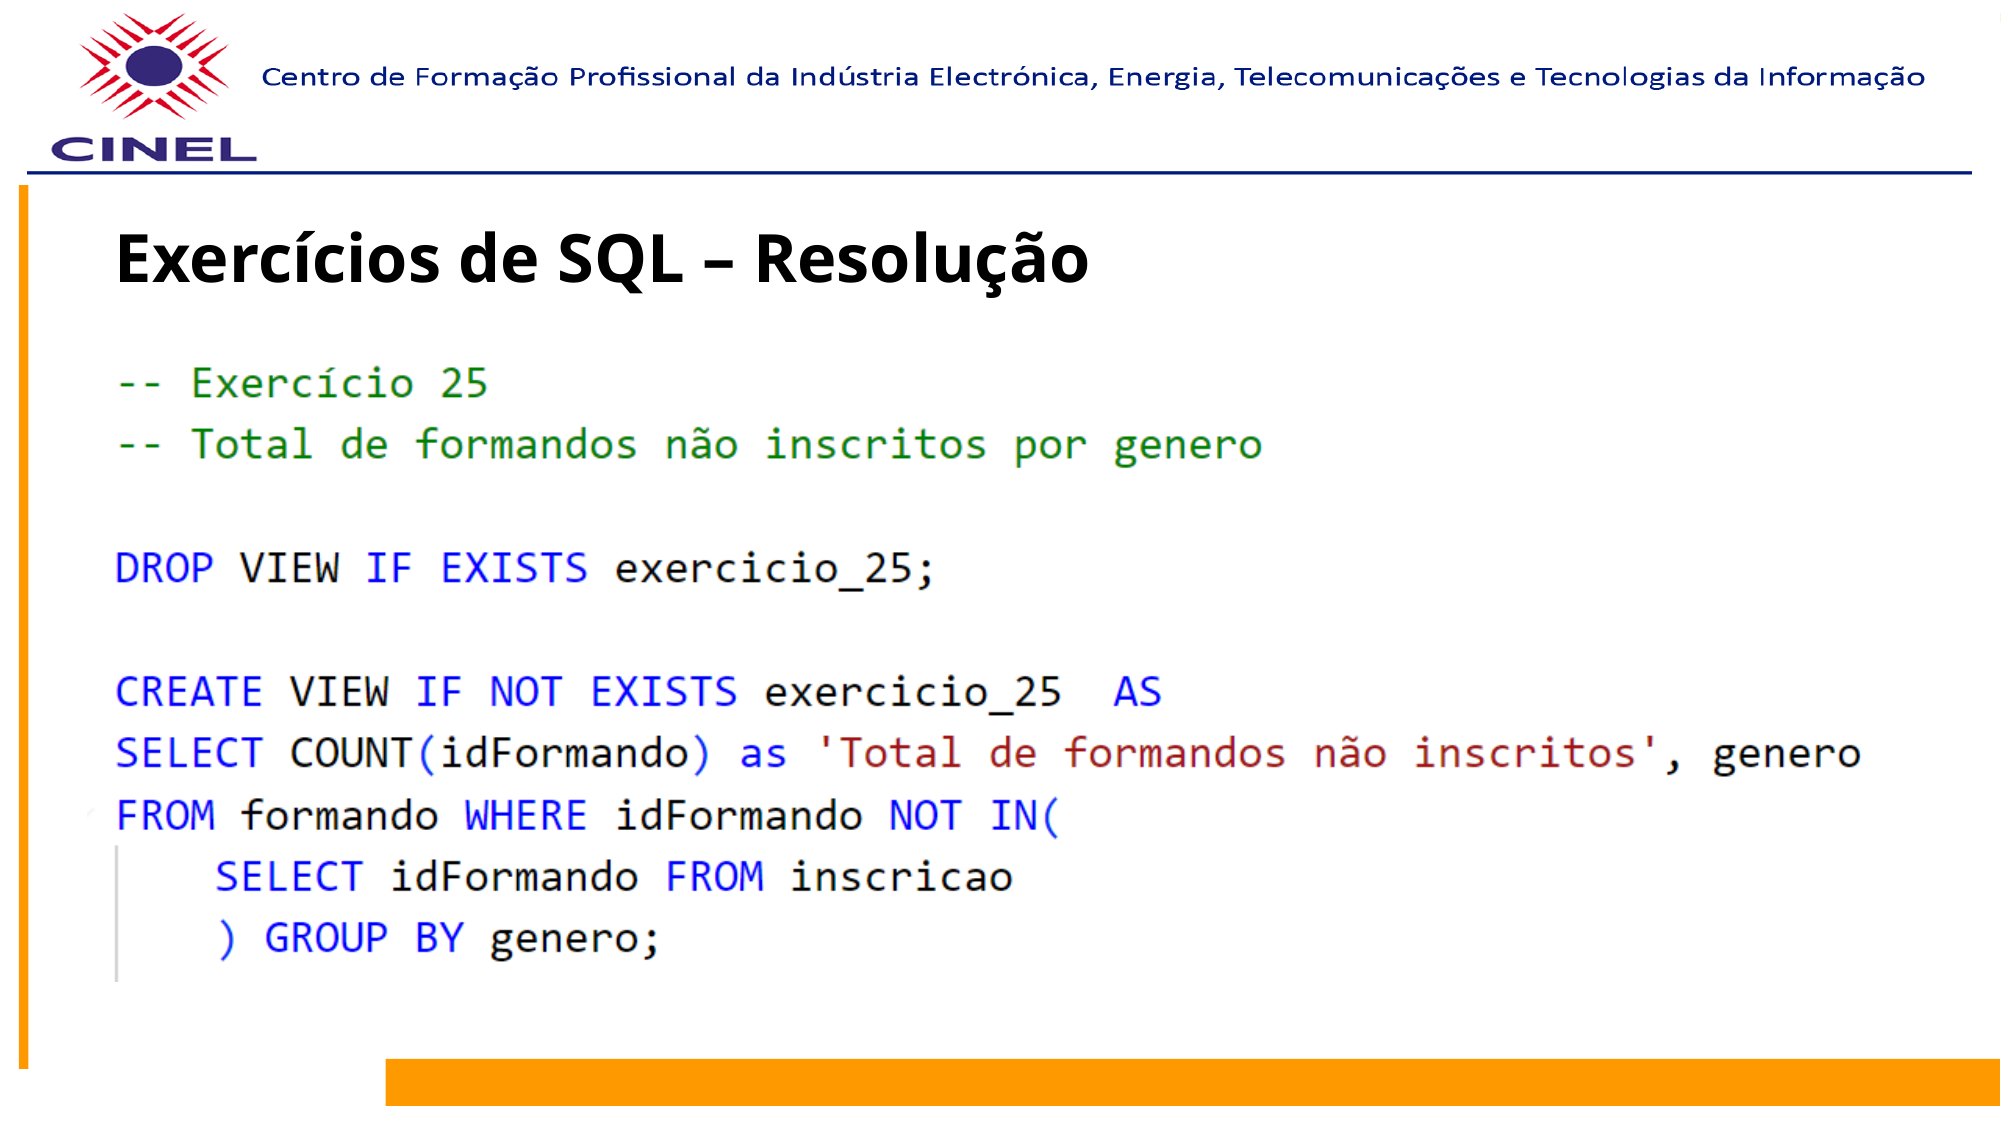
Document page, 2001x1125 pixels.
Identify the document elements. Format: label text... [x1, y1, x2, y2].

picture [87, 349, 1882, 982]
picture [7, 8, 2000, 185]
title Exercícios de SQL – Resolução [99, 162, 1900, 350]
